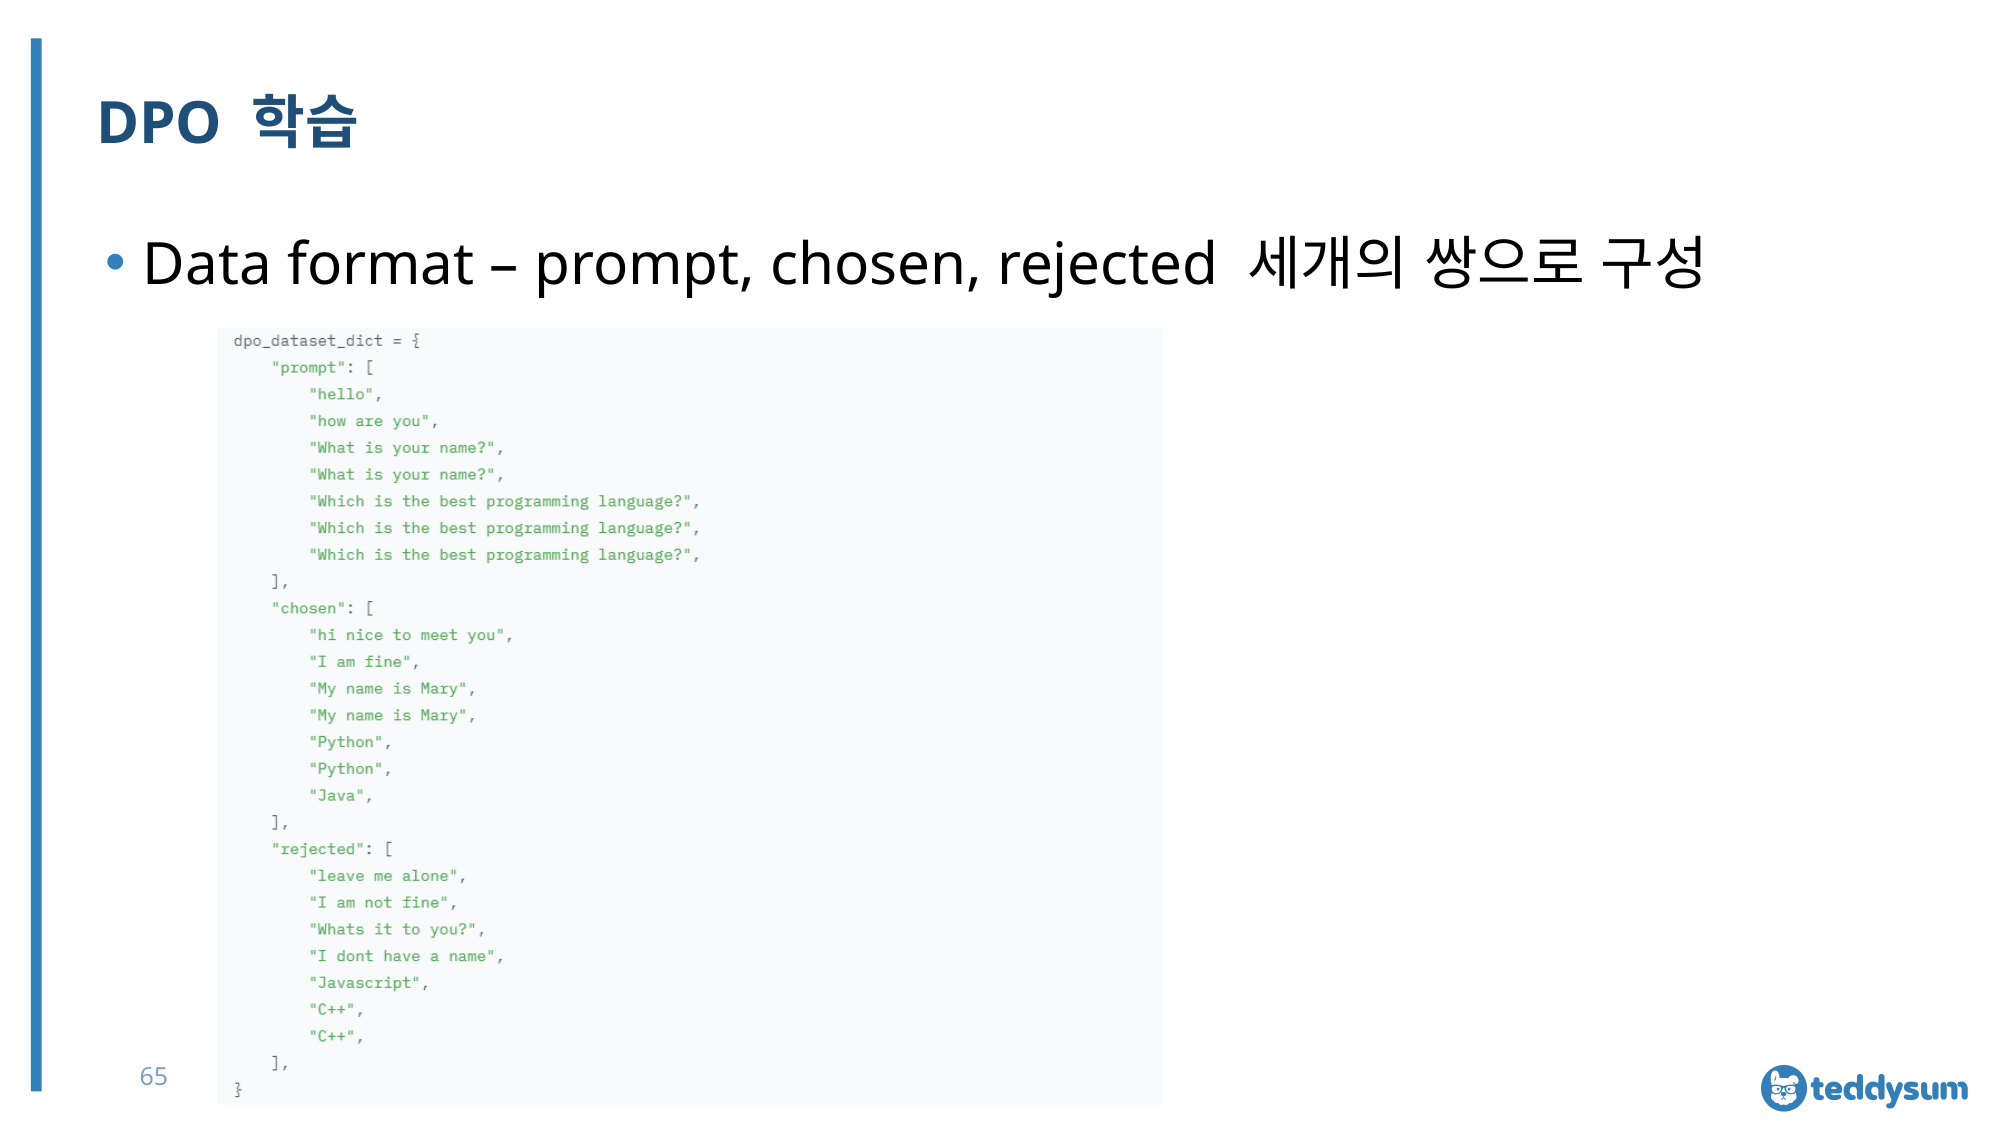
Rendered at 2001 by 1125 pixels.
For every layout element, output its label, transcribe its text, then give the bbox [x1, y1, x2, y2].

picture [216, 328, 1164, 1105]
list Data format – prompt, chosen, rejected 세개의 쌍으로 구성 [90, 218, 1931, 1038]
slide_number 65 [90, 1064, 216, 1091]
title DPO 학습 [90, 87, 1929, 218]
picture [1759, 1061, 1970, 1115]
